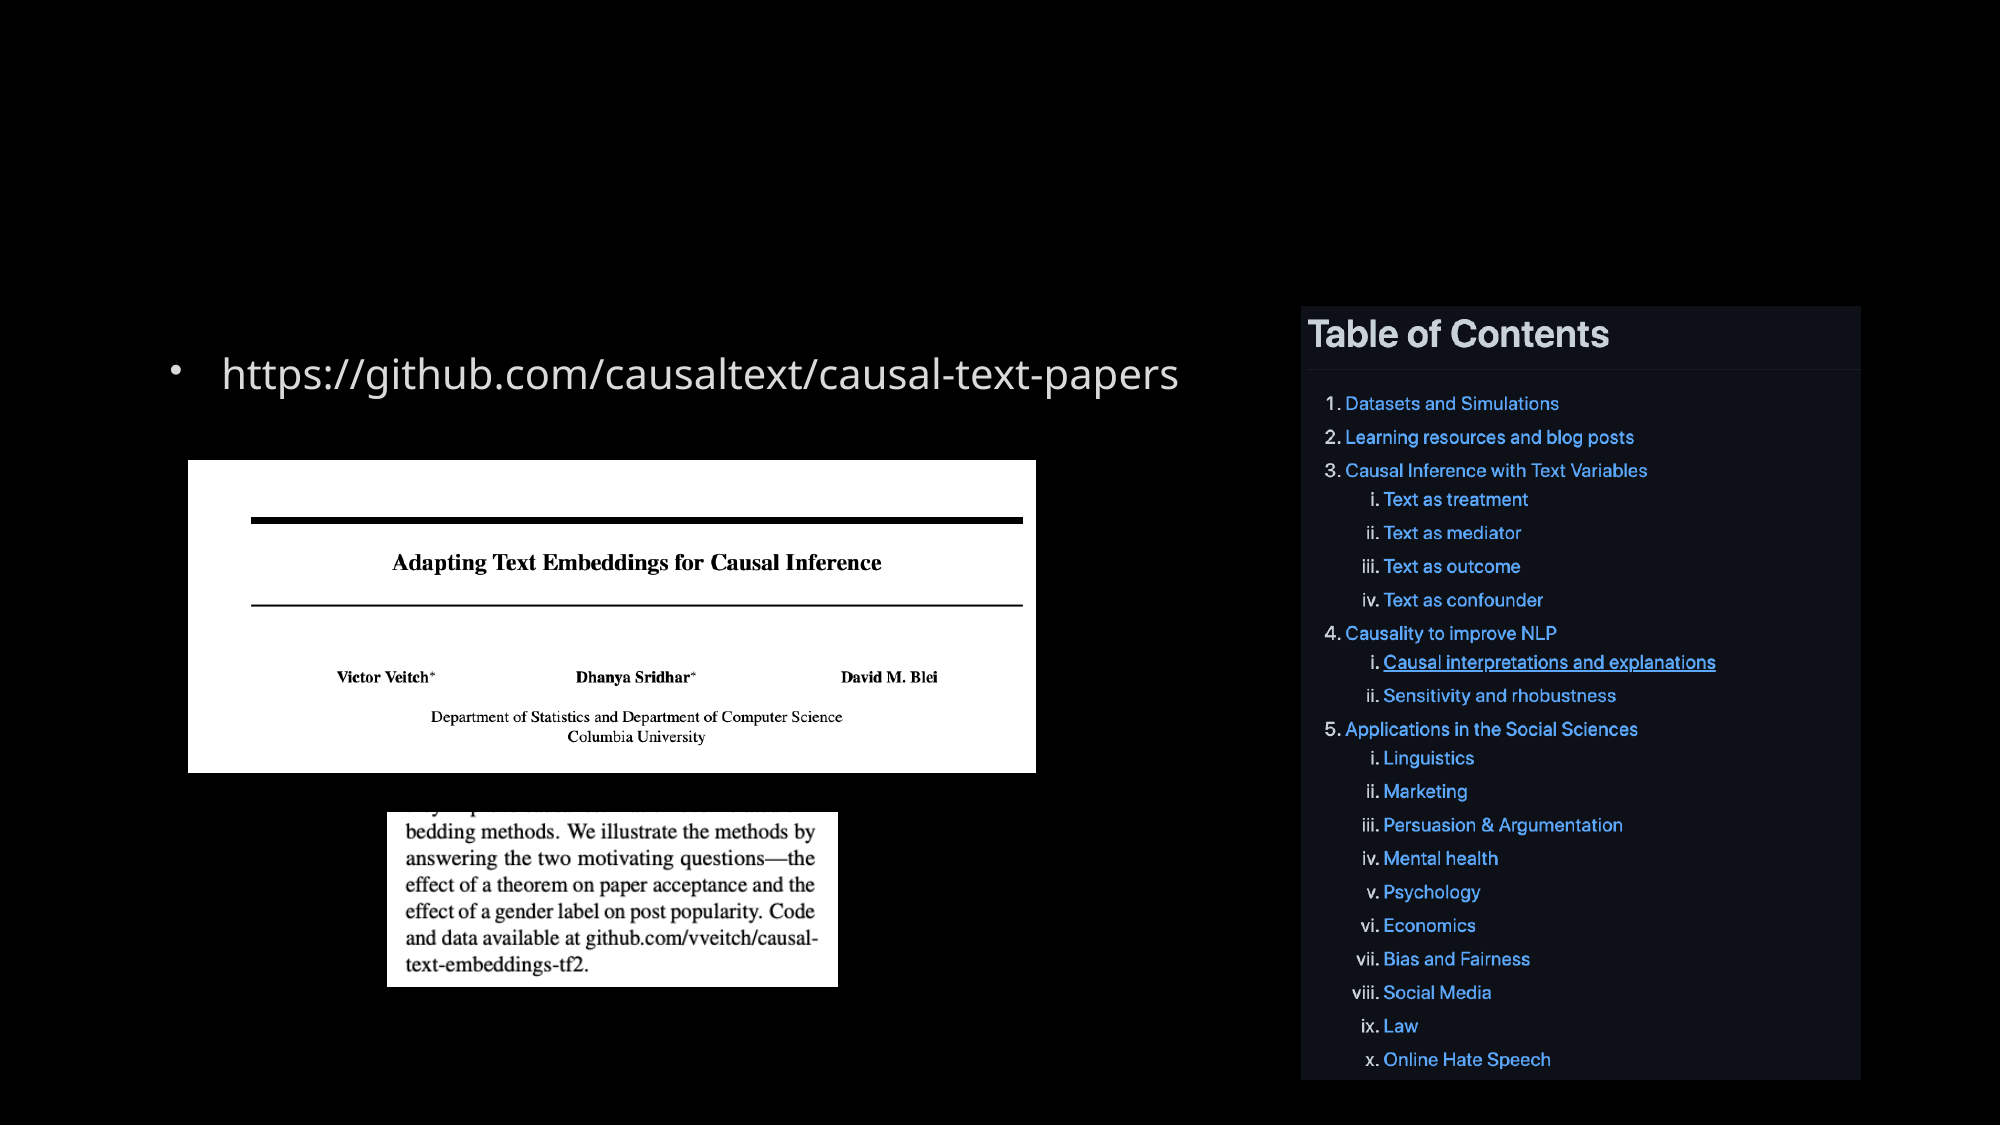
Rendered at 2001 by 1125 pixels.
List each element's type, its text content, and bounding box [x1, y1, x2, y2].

picture [1301, 305, 1862, 1080]
picture [387, 812, 839, 988]
picture [188, 459, 1036, 774]
list https://github.com/causaltext/causal-text-papers [149, 340, 1293, 950]
